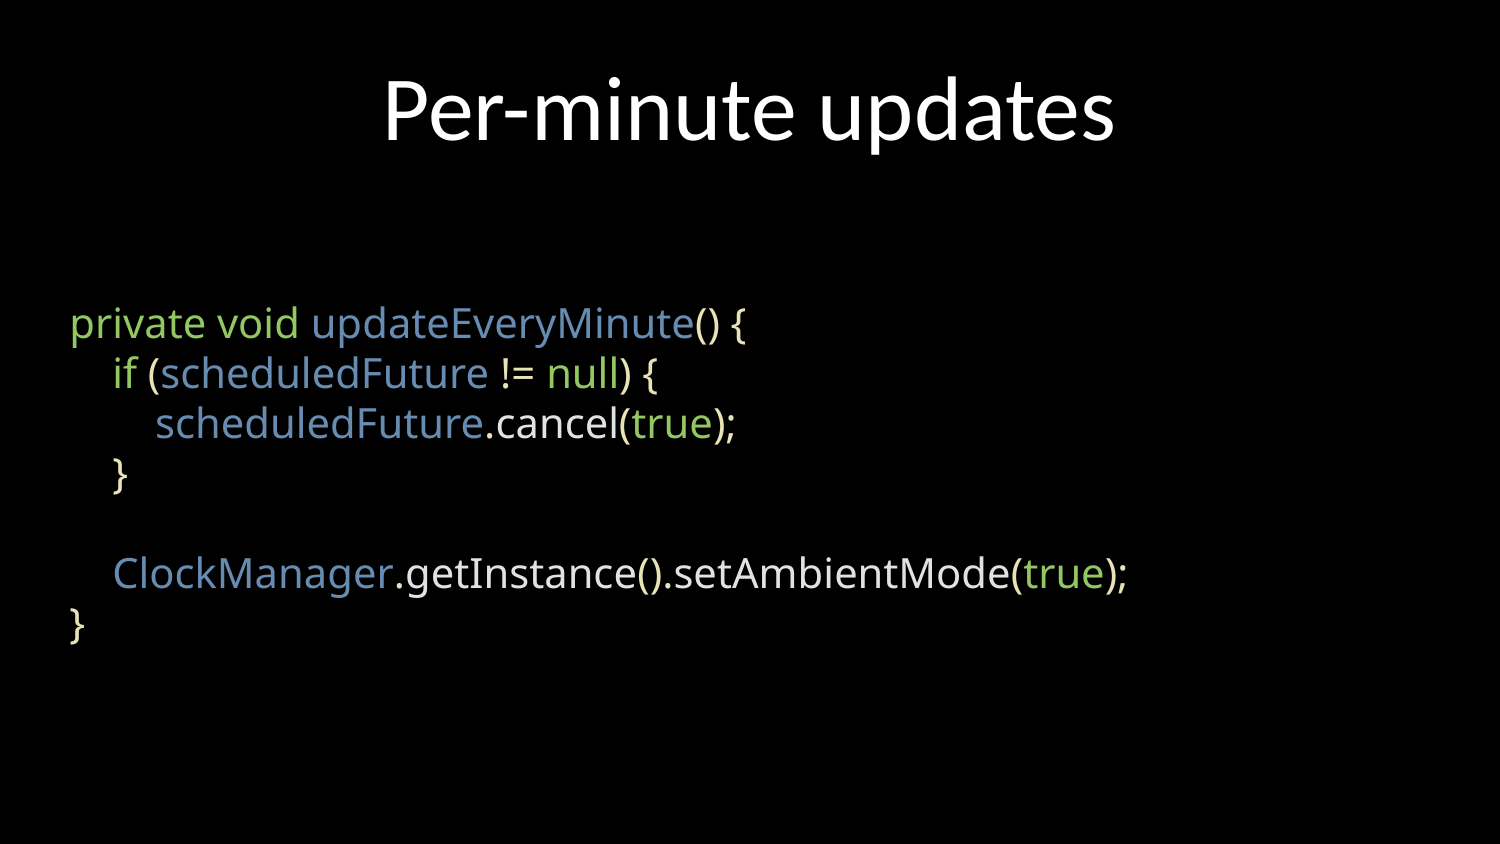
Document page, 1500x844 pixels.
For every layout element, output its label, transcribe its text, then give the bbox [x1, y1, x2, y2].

text_box private void updateEveryMinute() { if (scheduledFuture != null) { scheduledFuture.cancel(true); } ClockManager.getInstance().setAmbientMode(true); } [50, 174, 1456, 770]
title Per-minute updates [75, 33, 1425, 175]
